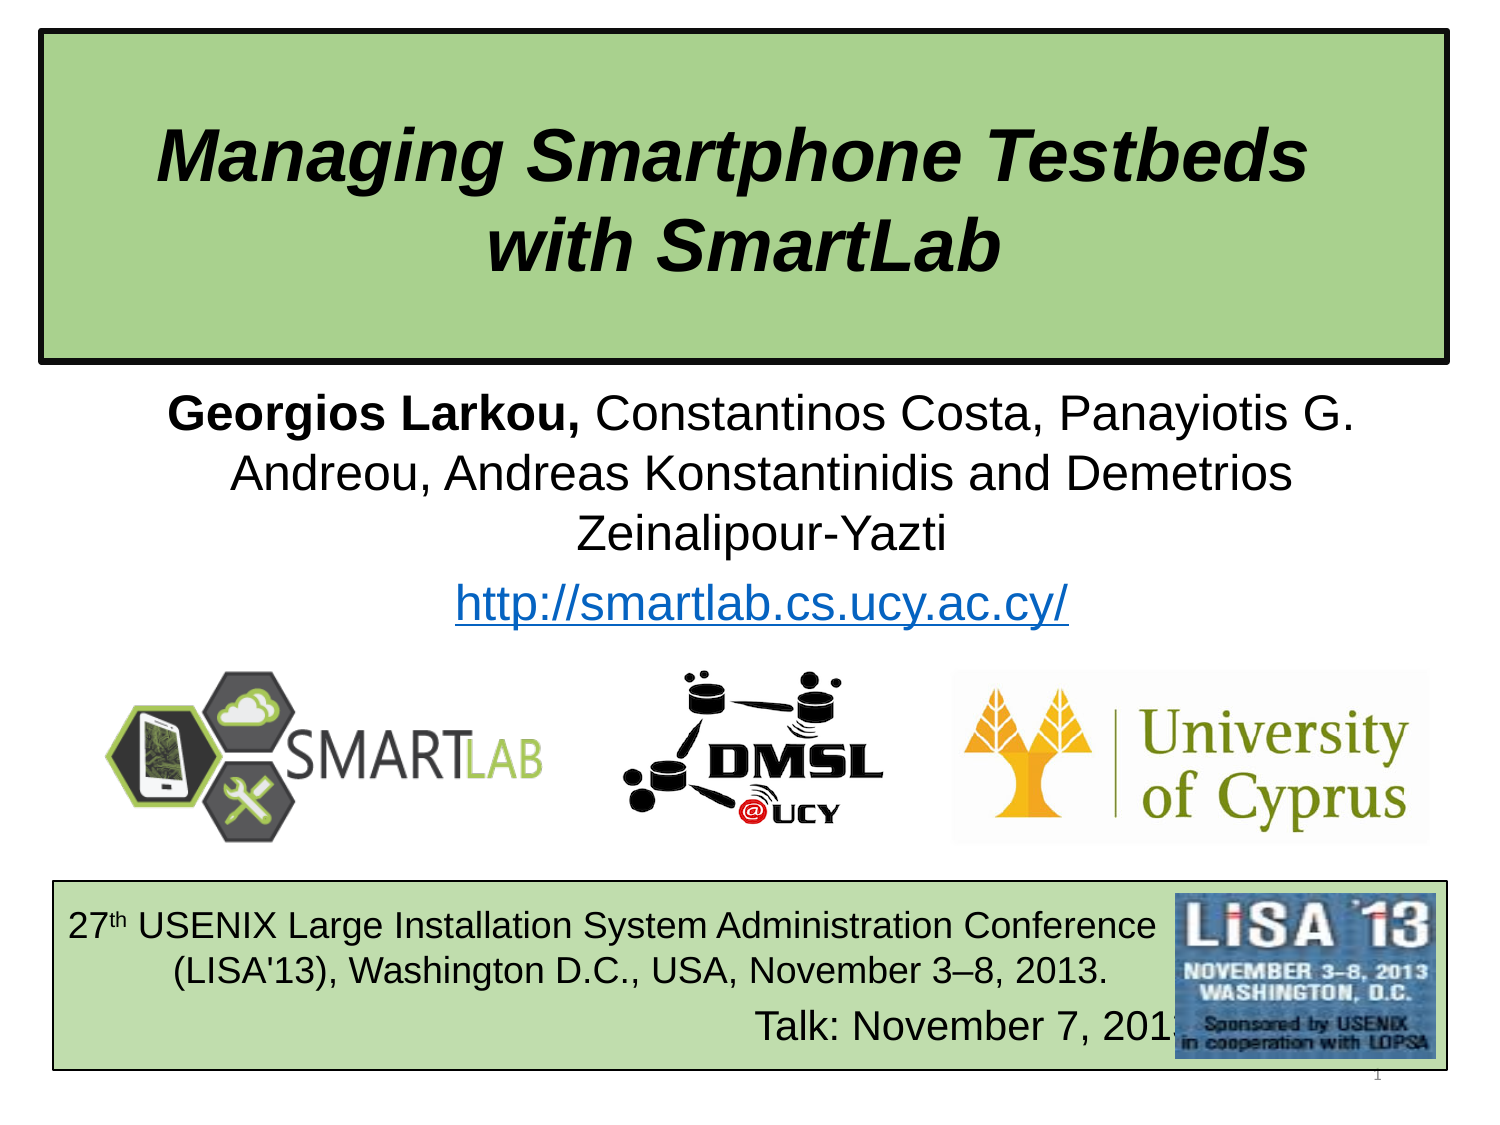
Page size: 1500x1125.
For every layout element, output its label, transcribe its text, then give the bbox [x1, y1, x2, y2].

text_box Managing Smartphone Testbeds with SmartLab [41, 30, 1448, 362]
picture [950, 668, 1430, 846]
text_box 27th USENIX Large Installation System Administration Conference (LISA'13), Washington D.C., USA, November 3–8, 2013. Talk: November 7, 2013 [53, 881, 1447, 1071]
text_box Georgios Larkou, Constantinos Costa, Panayiotis G. Andreou, Andreas Konstantinidis and Demetrios Zeinalipour-Yazti http://smartlab.cs.ucy.ac.cy/ [123, 373, 1400, 846]
slide_number 1 [1059, 1042, 1397, 1103]
picture [1175, 893, 1436, 1059]
picture [608, 656, 884, 843]
picture [100, 668, 546, 846]
